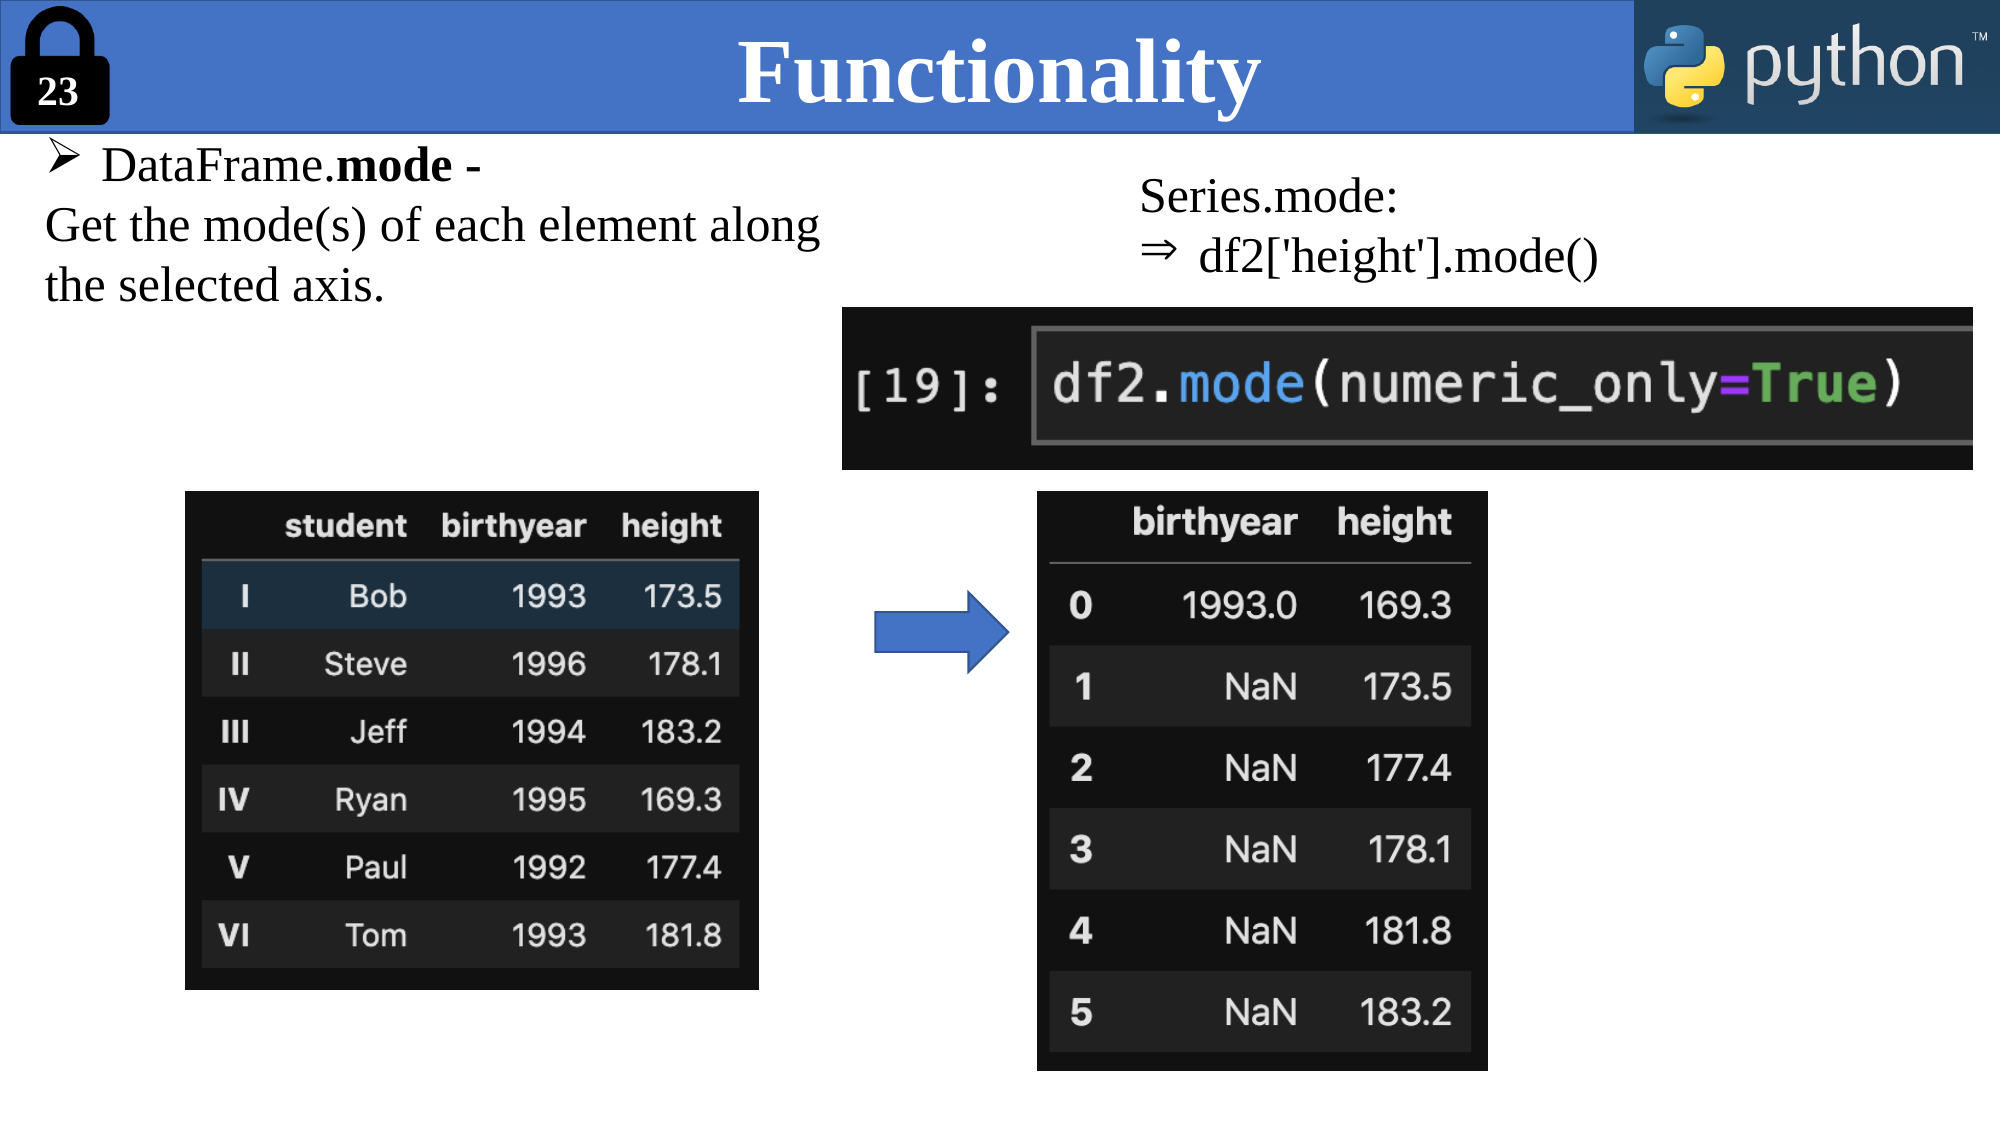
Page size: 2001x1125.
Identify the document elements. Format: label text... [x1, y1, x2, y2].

picture [185, 491, 759, 990]
text_box [874, 589, 1010, 675]
text_box Functionality [0, 0, 2000, 134]
text_box DataFrame.mode - Get the mode(s) of each element along the selected axis. [30, 123, 907, 319]
picture [1634, 0, 2000, 133]
picture [1037, 491, 1488, 1072]
picture [842, 307, 1973, 470]
text_box Series.mode: df2['height'].mode() [1124, 155, 2000, 291]
picture [0, 6, 119, 125]
